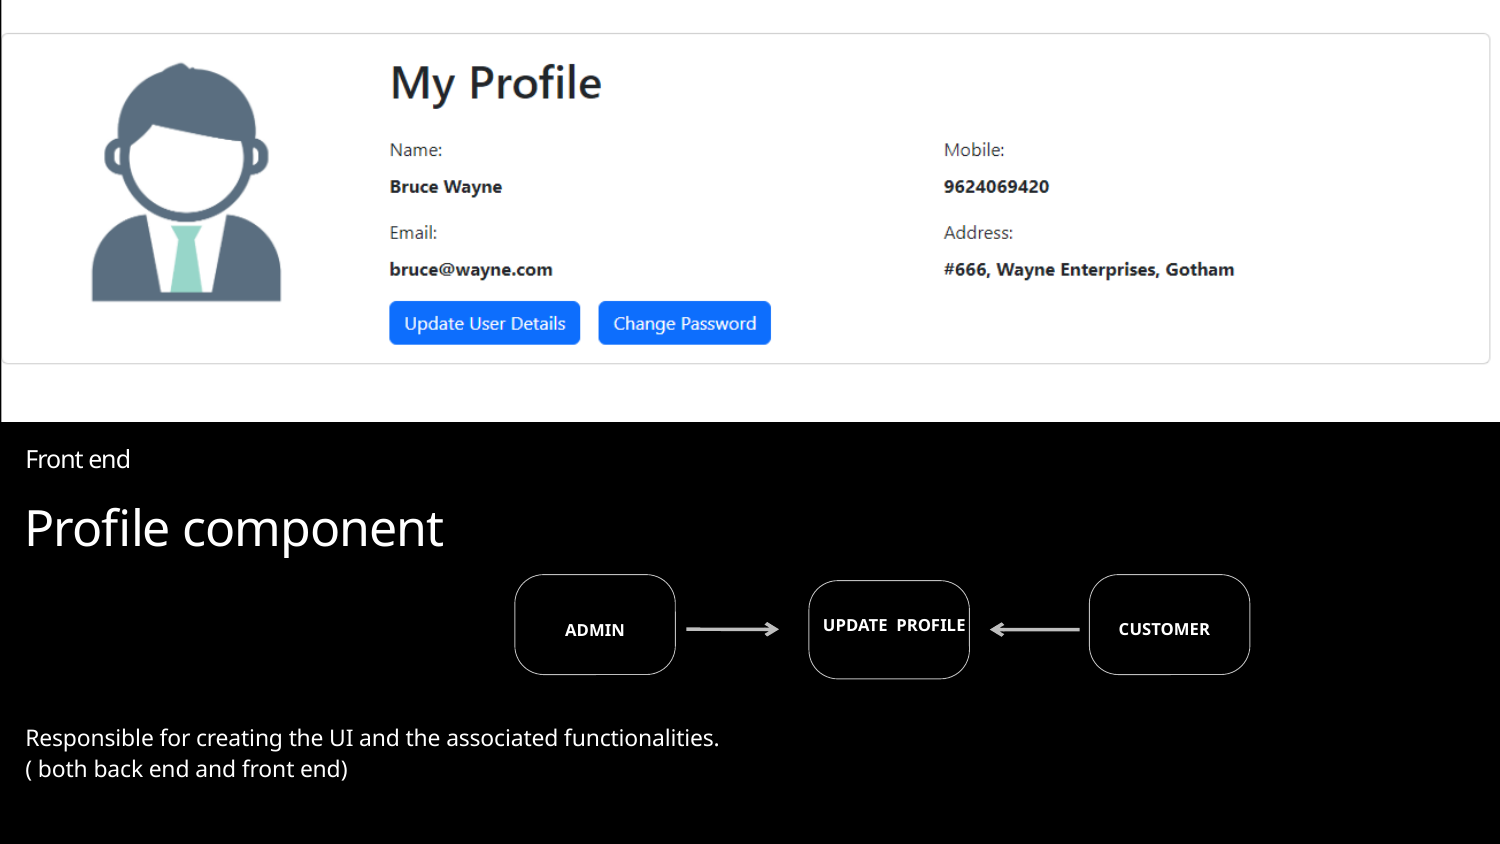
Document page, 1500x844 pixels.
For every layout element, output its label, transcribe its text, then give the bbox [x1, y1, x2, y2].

text_box [989, 622, 1080, 637]
text_box UPDATE PROFILE [819, 615, 970, 654]
text_box [686, 622, 779, 637]
text_box ADMIN [520, 620, 671, 640]
text_box Front end [25, 438, 776, 473]
picture [1, 0, 1500, 422]
text_box [1089, 574, 1250, 675]
text_box Responsible for creating the UI and the associated functionalities. ( both back end and front end) [25, 720, 776, 782]
text_box [808, 580, 970, 679]
text_box [514, 574, 676, 675]
text_box Profile component [24, 491, 775, 557]
text_box CUSTOMER [1089, 619, 1240, 639]
